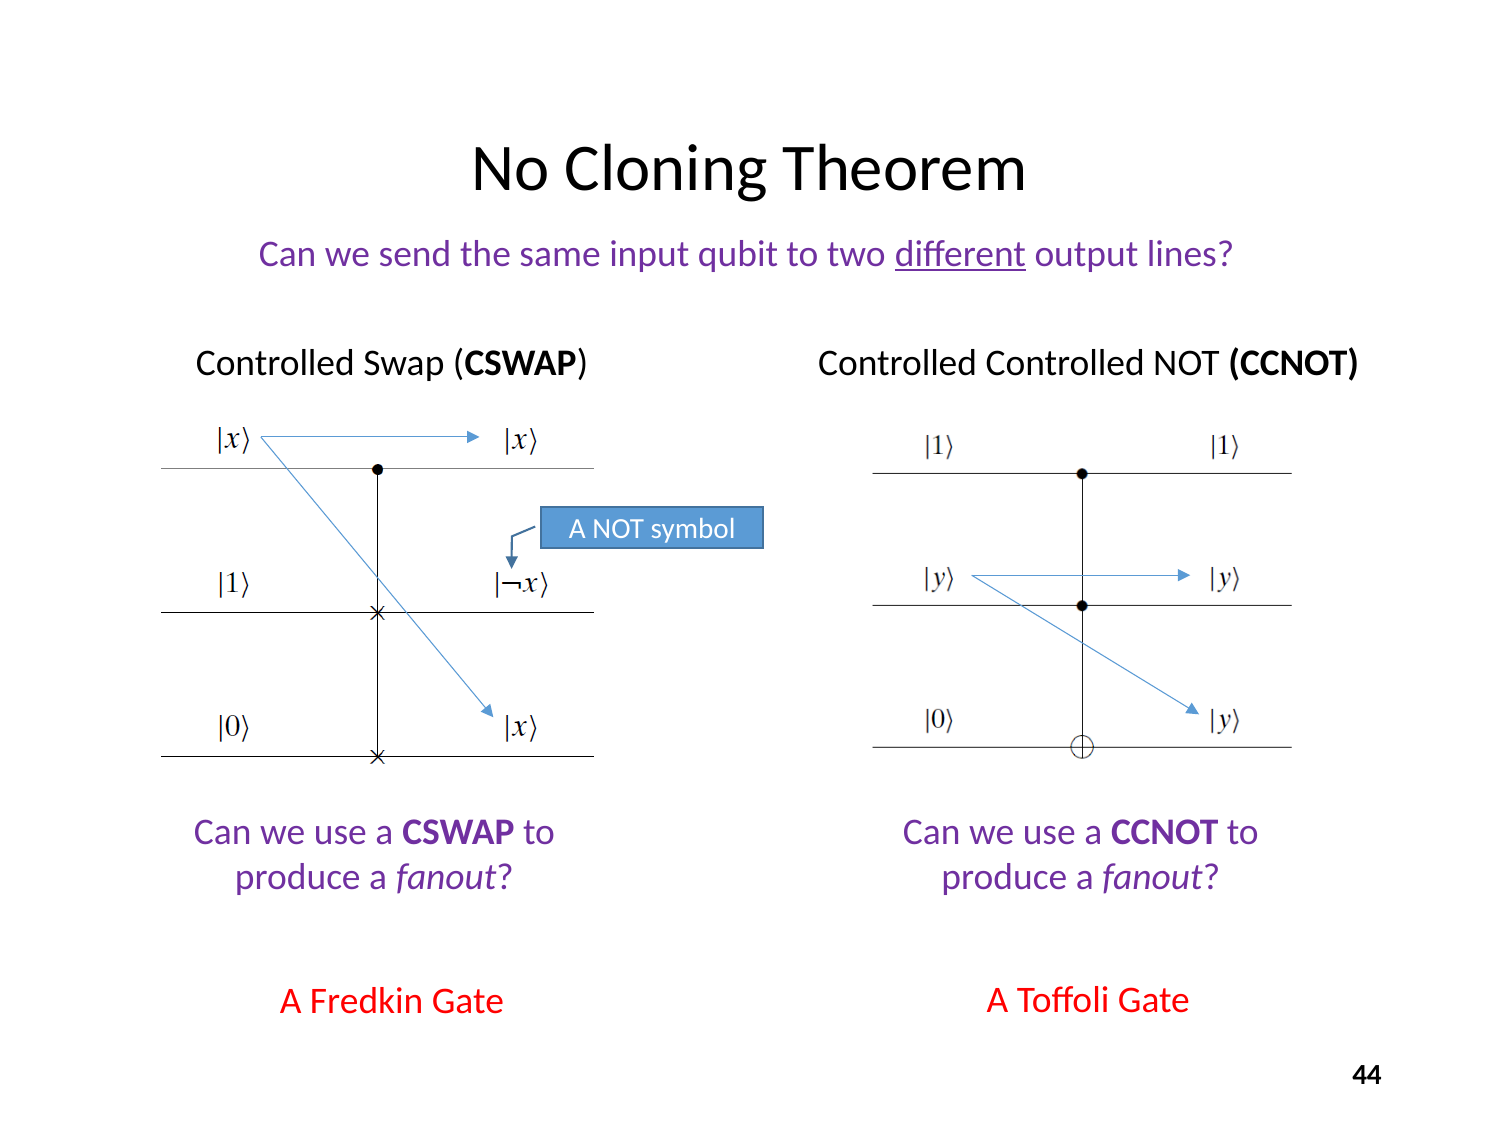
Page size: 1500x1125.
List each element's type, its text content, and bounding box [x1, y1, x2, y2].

text_box Controlled Swap (CSWAP) [72, 330, 712, 391]
text_box Controlled Controlled NOT (CCNOT) [768, 330, 1409, 391]
slide_number 44 [1059, 1042, 1397, 1103]
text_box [260, 436, 494, 718]
picture [148, 407, 618, 774]
picture [859, 406, 1317, 773]
text_box Can we use a CCNOT to produce a fanout? [839, 799, 1322, 905]
text_box A Fredkin Gate [242, 968, 542, 1028]
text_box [971, 575, 1200, 715]
text_box Can we use a CSWAP to produce a fanout? [174, 799, 575, 905]
text_box A Toffoli Gate [939, 967, 1238, 1028]
text_box A NOT symbol [618, 506, 764, 549]
text_box Can we send the same input qubit to two different output lines? [209, 221, 1284, 281]
title No Cloning Theorem [103, 59, 1397, 278]
